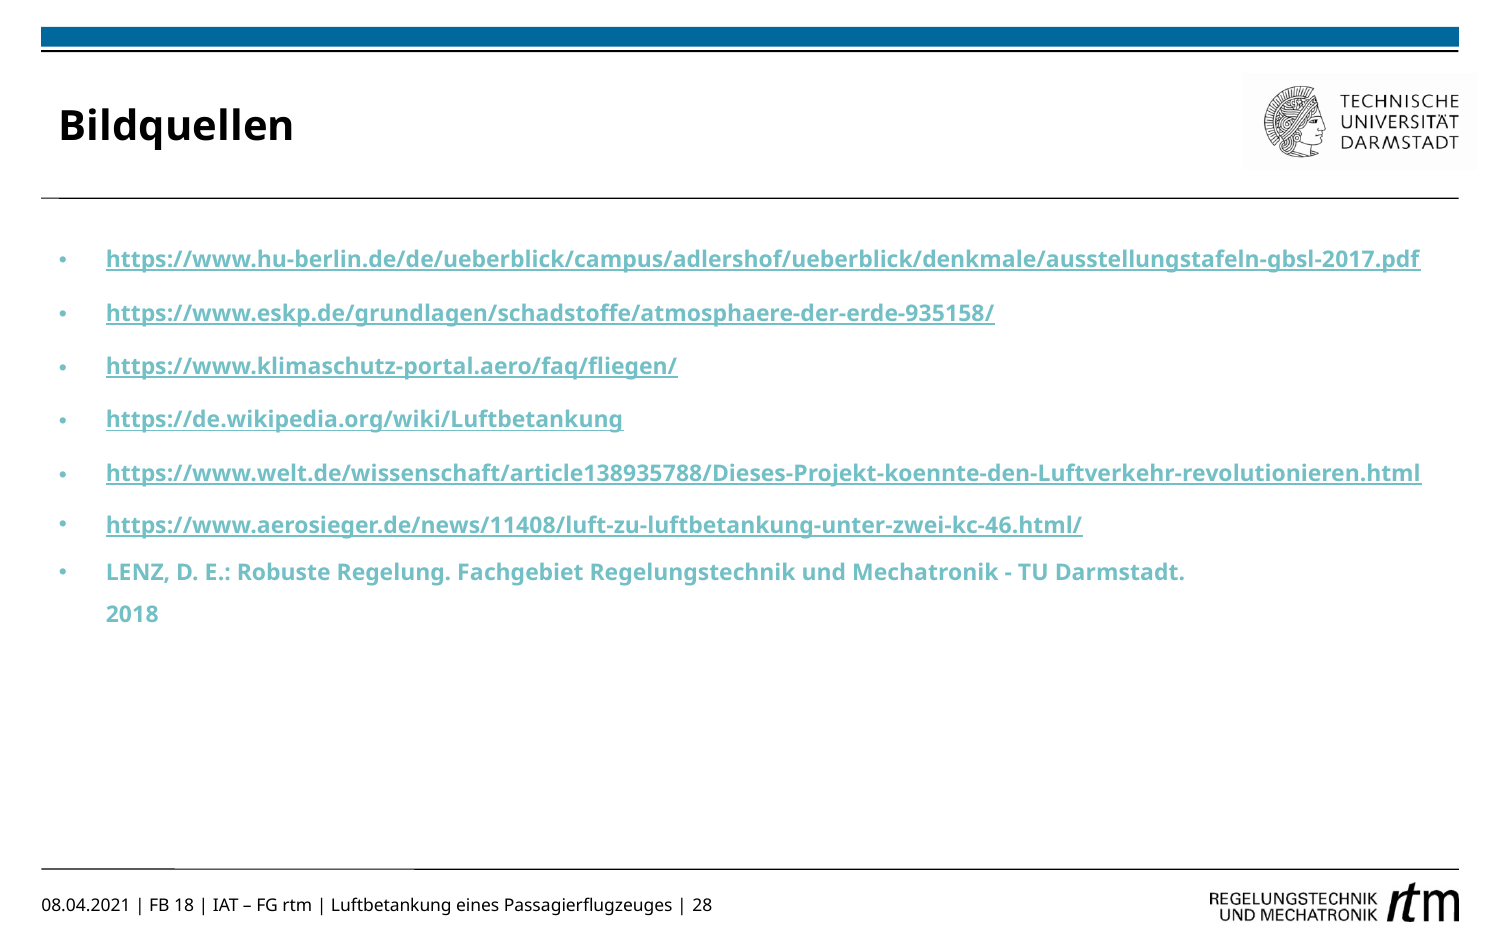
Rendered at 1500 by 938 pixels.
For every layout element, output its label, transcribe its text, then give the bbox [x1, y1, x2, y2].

picture [1210, 882, 1459, 922]
title Bildquellen [58, 66, 1149, 182]
picture [1242, 73, 1477, 170]
list https://www.hu-berlin.de/de/ueberblick/campus/adlershof/ueberblick/denkmale/ausstellungstafeln-gbsl-2017.pdf https://www.eskp.de/grundlagen/schadstoffe/atmosphaere-der-erde-935158/ https://www.klimaschutz-portal.aero/faq/fliegen/ https://de.wikipedia.org/wiki/Luftbetankung https://www.welt.de/wissenschaft/article138935788/Dieses-Projekt-koennte-den-Luftverkehr-revolutionieren.html https://www.aerosieger.de/news/11408/luft-zu-luftbetankung-unter-zwei-kc-46.html/ LENZ, D. E.: Robuste Regelung. Fachgebiet Regelungstechnik und Mechatronik - TU Darmstadt. 2018 [58, 221, 1441, 847]
